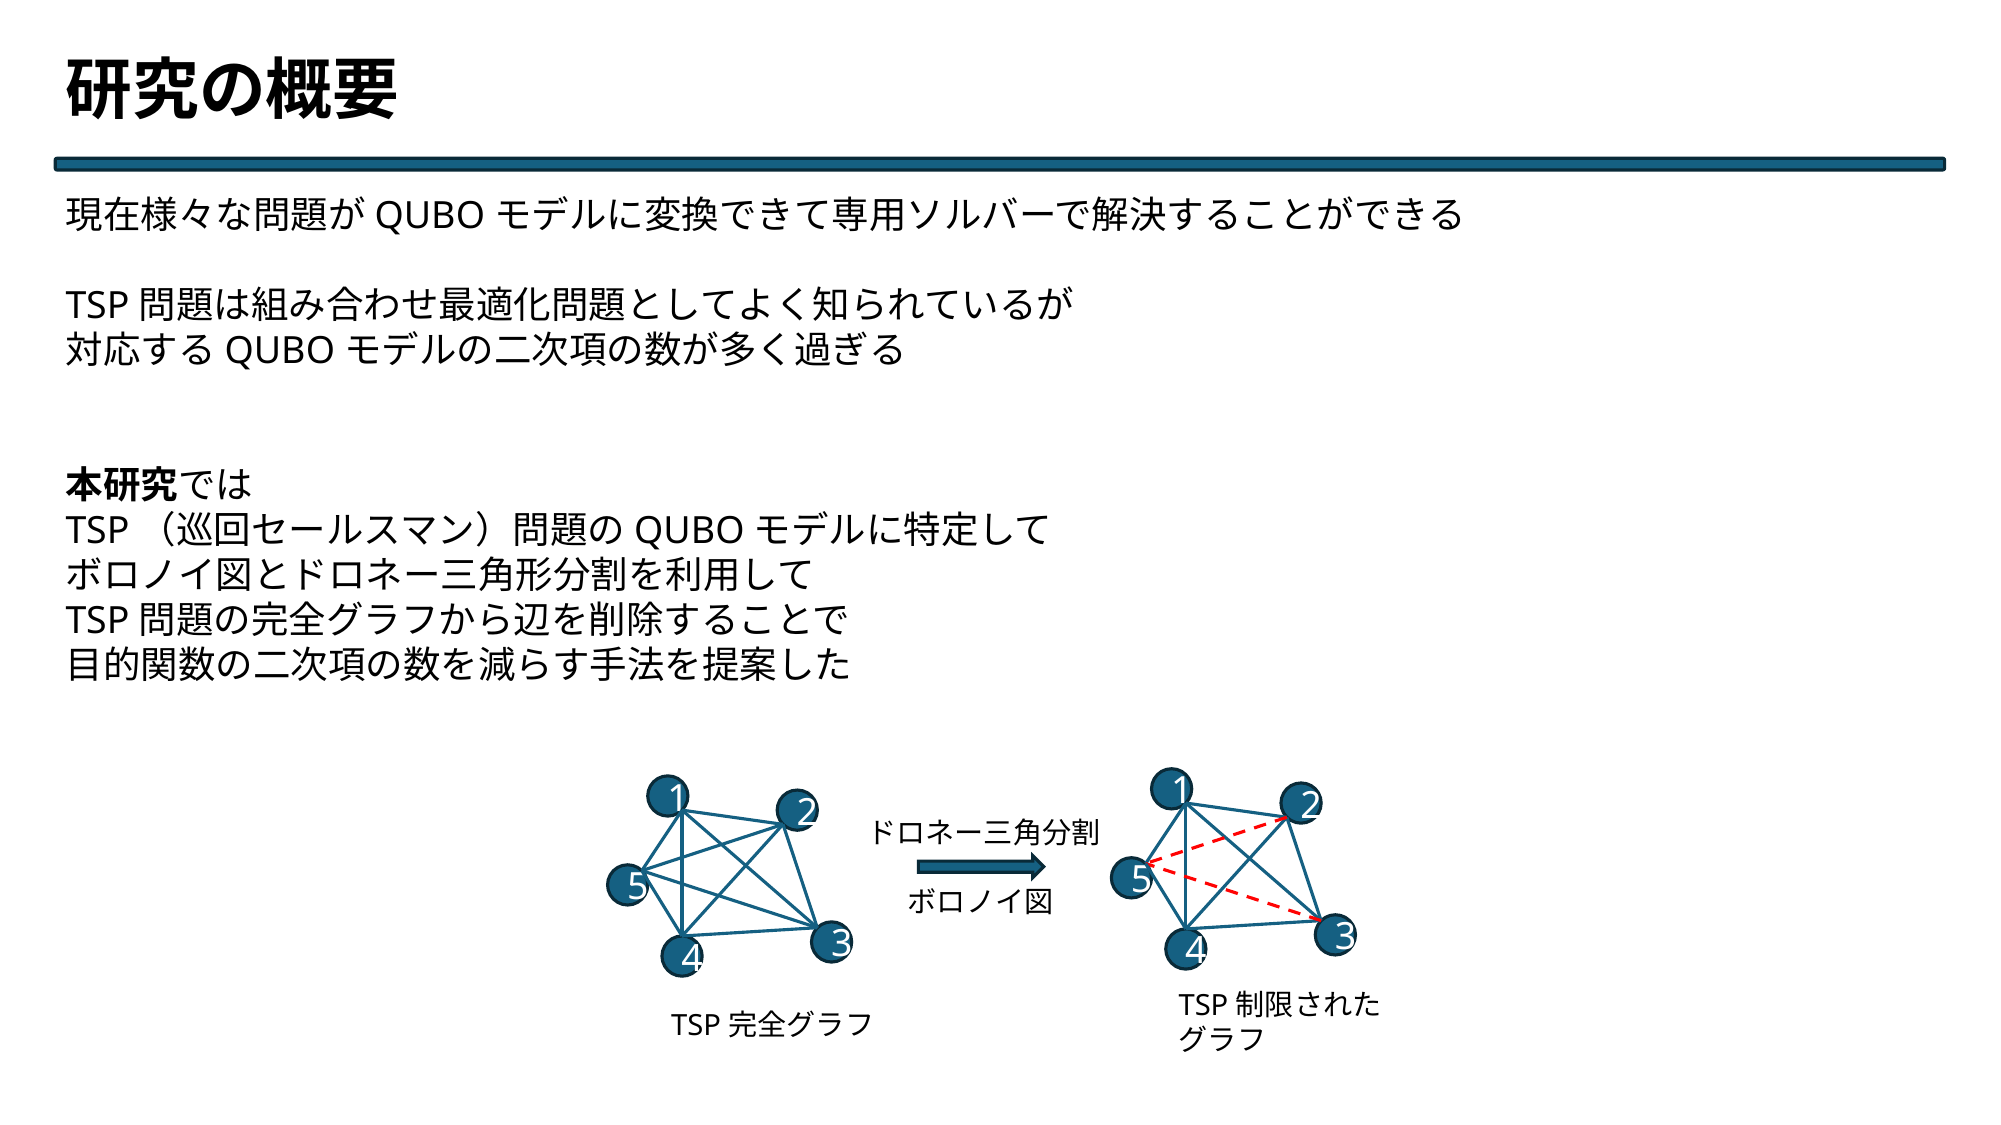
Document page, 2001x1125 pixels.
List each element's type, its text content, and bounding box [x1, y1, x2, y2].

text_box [607, 768, 1393, 1066]
text_box [53, 156, 1947, 172]
text_box 現在様々な問題がQUBOモデルに変換できて専用ソルバーで解決することができる TSP問題は組み合わせ最適化問題としてよく知られているが 対応するQUBOモデルの二次項の数が多く過ぎる 本研究では TSP（巡回セールスマン）問題のQUBOモデルに特定して ボロノイ図とドロネー三角形分割を利用して TSP問題の完全グラフから辺を削除することで 目的関数の二次項の数を減らす手法を提案した [50, 183, 1481, 694]
text_box 研究の概要 [50, 39, 415, 135]
